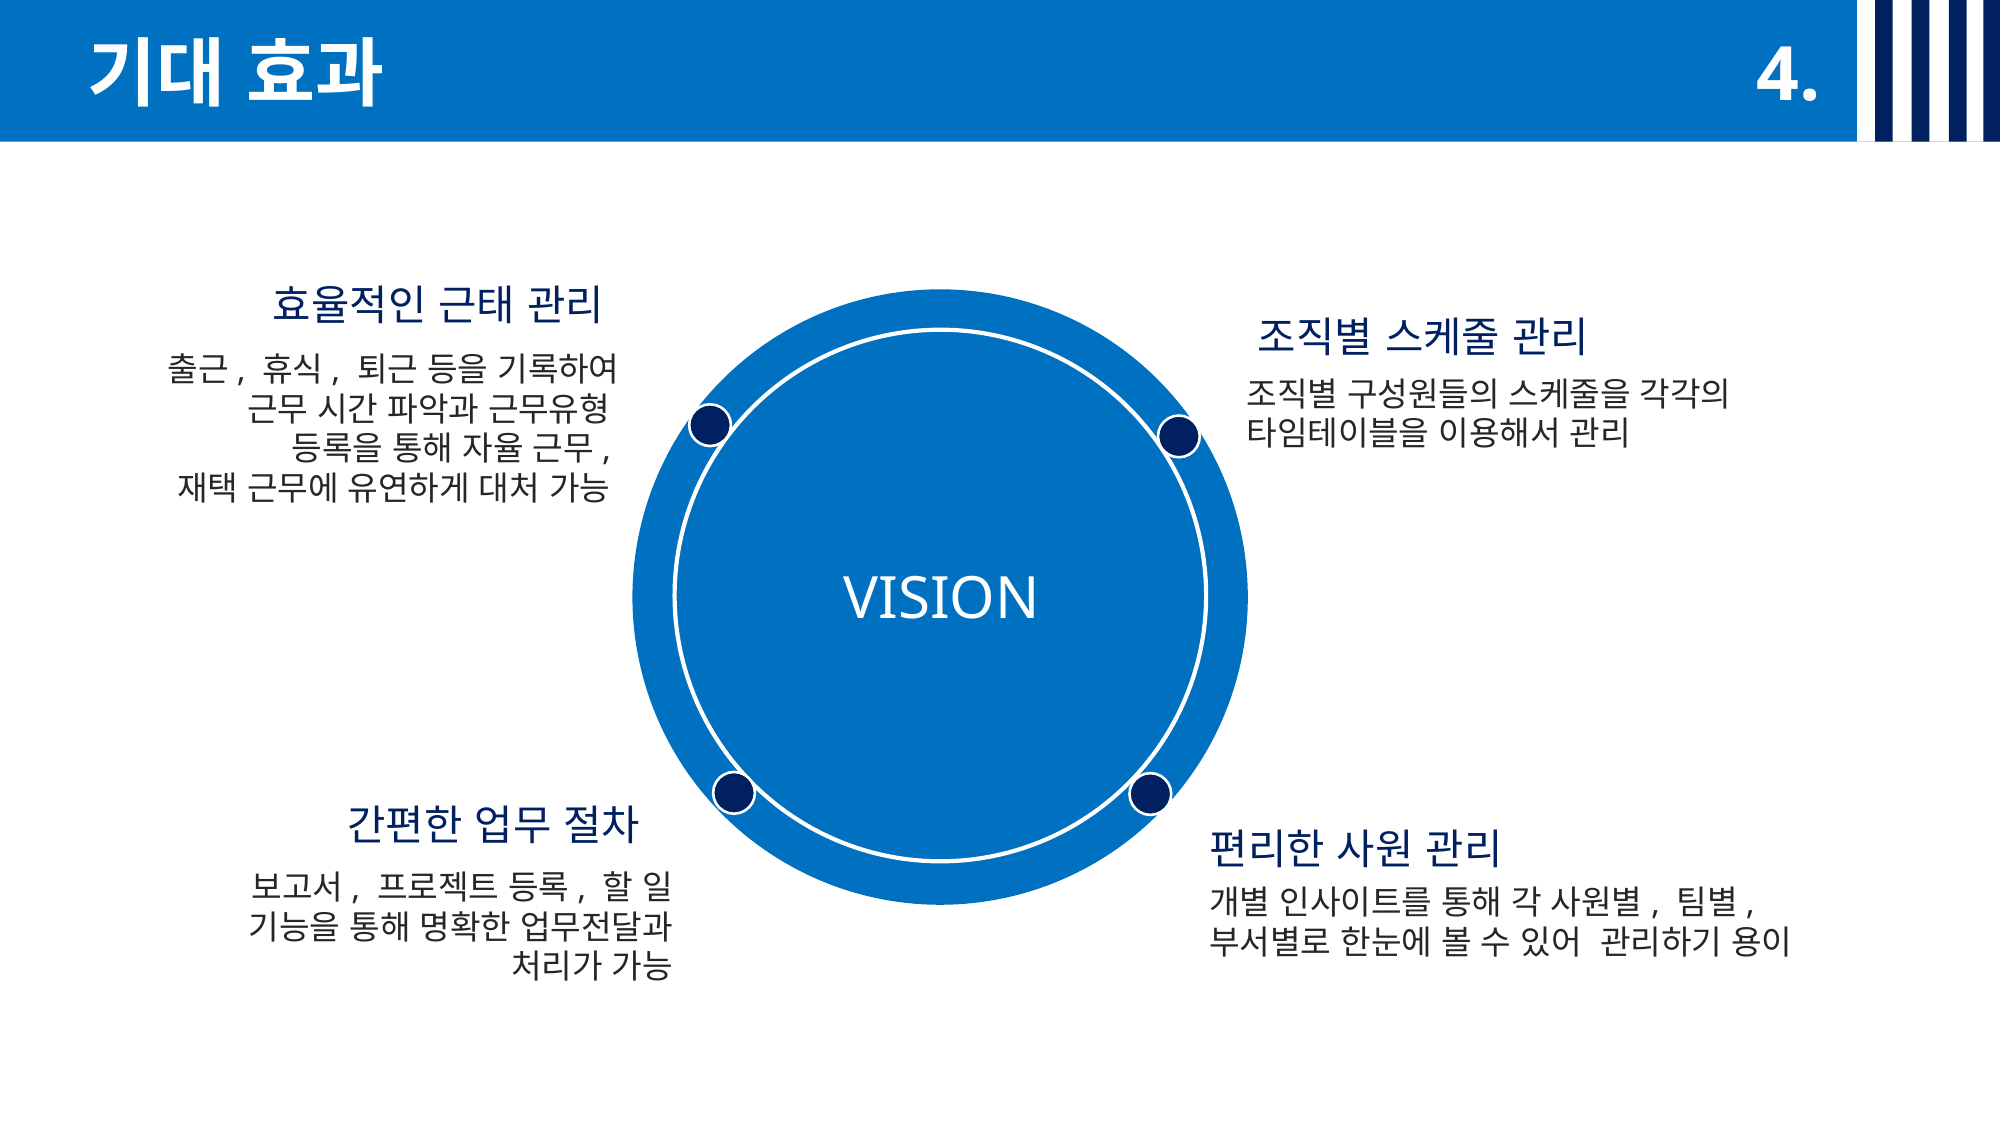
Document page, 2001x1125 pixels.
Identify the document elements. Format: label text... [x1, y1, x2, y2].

text_box 조직별 구성원들의 스케줄을 각각의 타임테이블을 이용해서 관리 [1248, 365, 1775, 460]
text_box 기대 효과 [0, 17, 474, 123]
text_box [1911, 0, 1930, 143]
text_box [632, 289, 1248, 905]
text_box 개별 인사이트를 통해 각 사원별, 팀별, 부서별로 한눈에 볼 수 있어 관리하기 용이 [1194, 873, 1864, 1009]
text_box [0, 0, 1856, 143]
text_box 보고서, 프로젝트 등록, 할 일 기능을 통해 명확한 업무전달과 처리가 가능 [137, 858, 689, 994]
text_box \ [1968, 0, 1982, 143]
text_box 효율적인 근태 관리 [234, 270, 620, 336]
text_box \ [1856, 0, 1874, 143]
text_box 편리한 사원 관리 [1248, 815, 1539, 873]
text_box 출근, 휴식, 퇴근 등을 기록하여 근무 시간 파악과 근무유형 등록을 통해 자율 근무, 재택 근무에 유연하게 대처 가능 [53, 340, 632, 515]
text_box 4. [1728, 17, 1849, 123]
text_box [1982, 0, 2000, 143]
text_box \ [1894, 0, 1911, 143]
text_box [1948, 0, 1968, 143]
text_box 간편한 업무 절차 [317, 790, 632, 856]
text_box \ [1930, 0, 1948, 143]
text_box 조직별 스케줄 관리 [1248, 303, 1630, 365]
text_box [1874, 0, 1894, 143]
